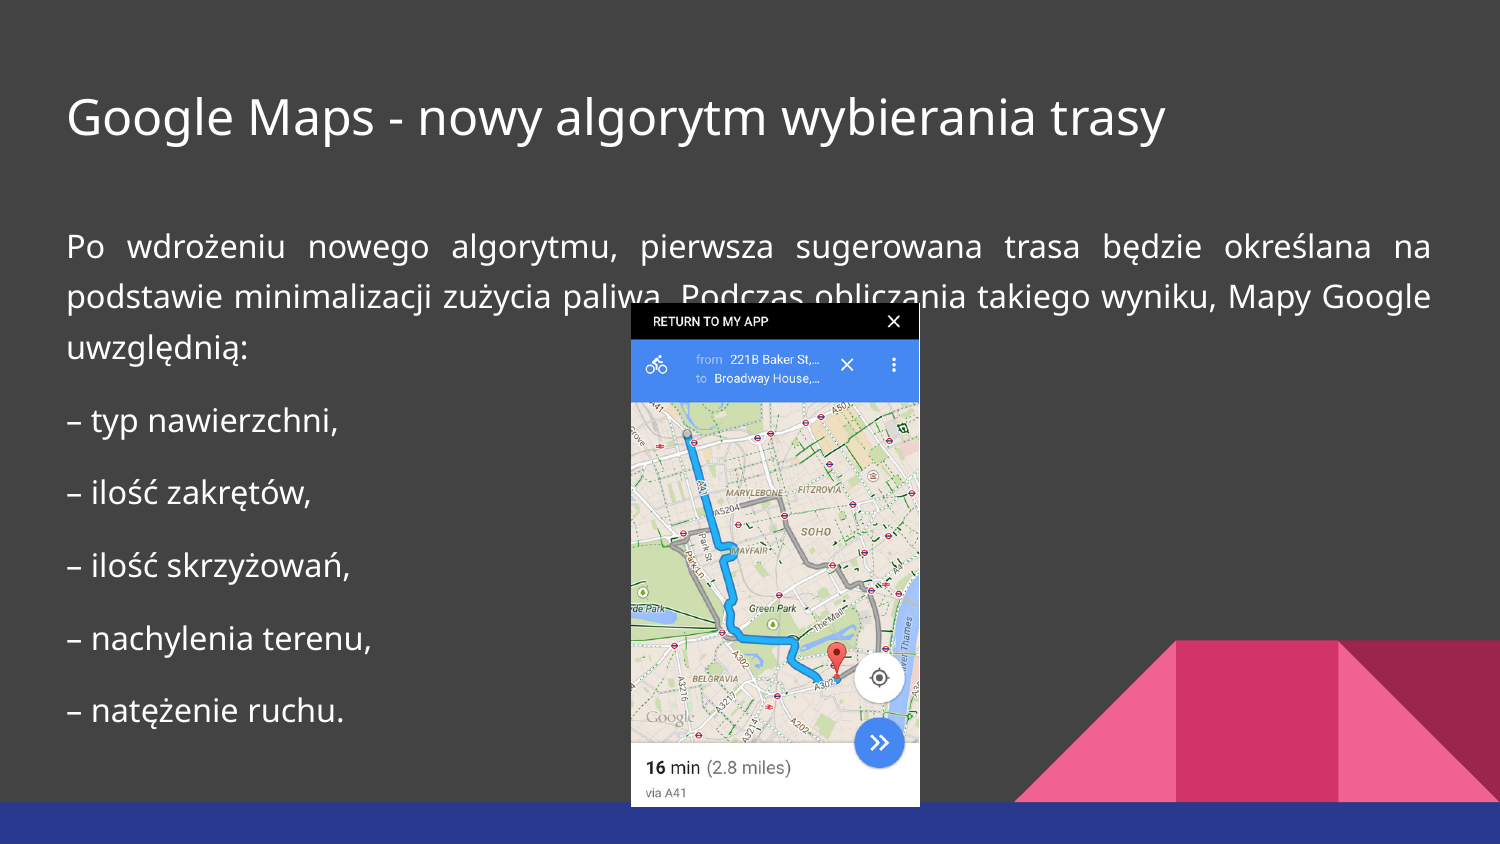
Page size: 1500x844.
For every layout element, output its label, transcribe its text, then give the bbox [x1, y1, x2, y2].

title Google Maps - nowy algorytm wybierania trasy [51, 67, 1449, 167]
list Po wdrożeniu nowego algorytmu, pierwsza sugerowana trasa będzie określana na podstawie minimalizacji zużycia paliwa. Podczas obliczania takiego wyniku, Mapy Google uwzględnią: – typ nawierzchni, – ilość zakrętów, – ilość skrzyżowań, – nachylenia terenu, – natężenie ruchu. [51, 201, 1449, 750]
picture [630, 302, 920, 807]
